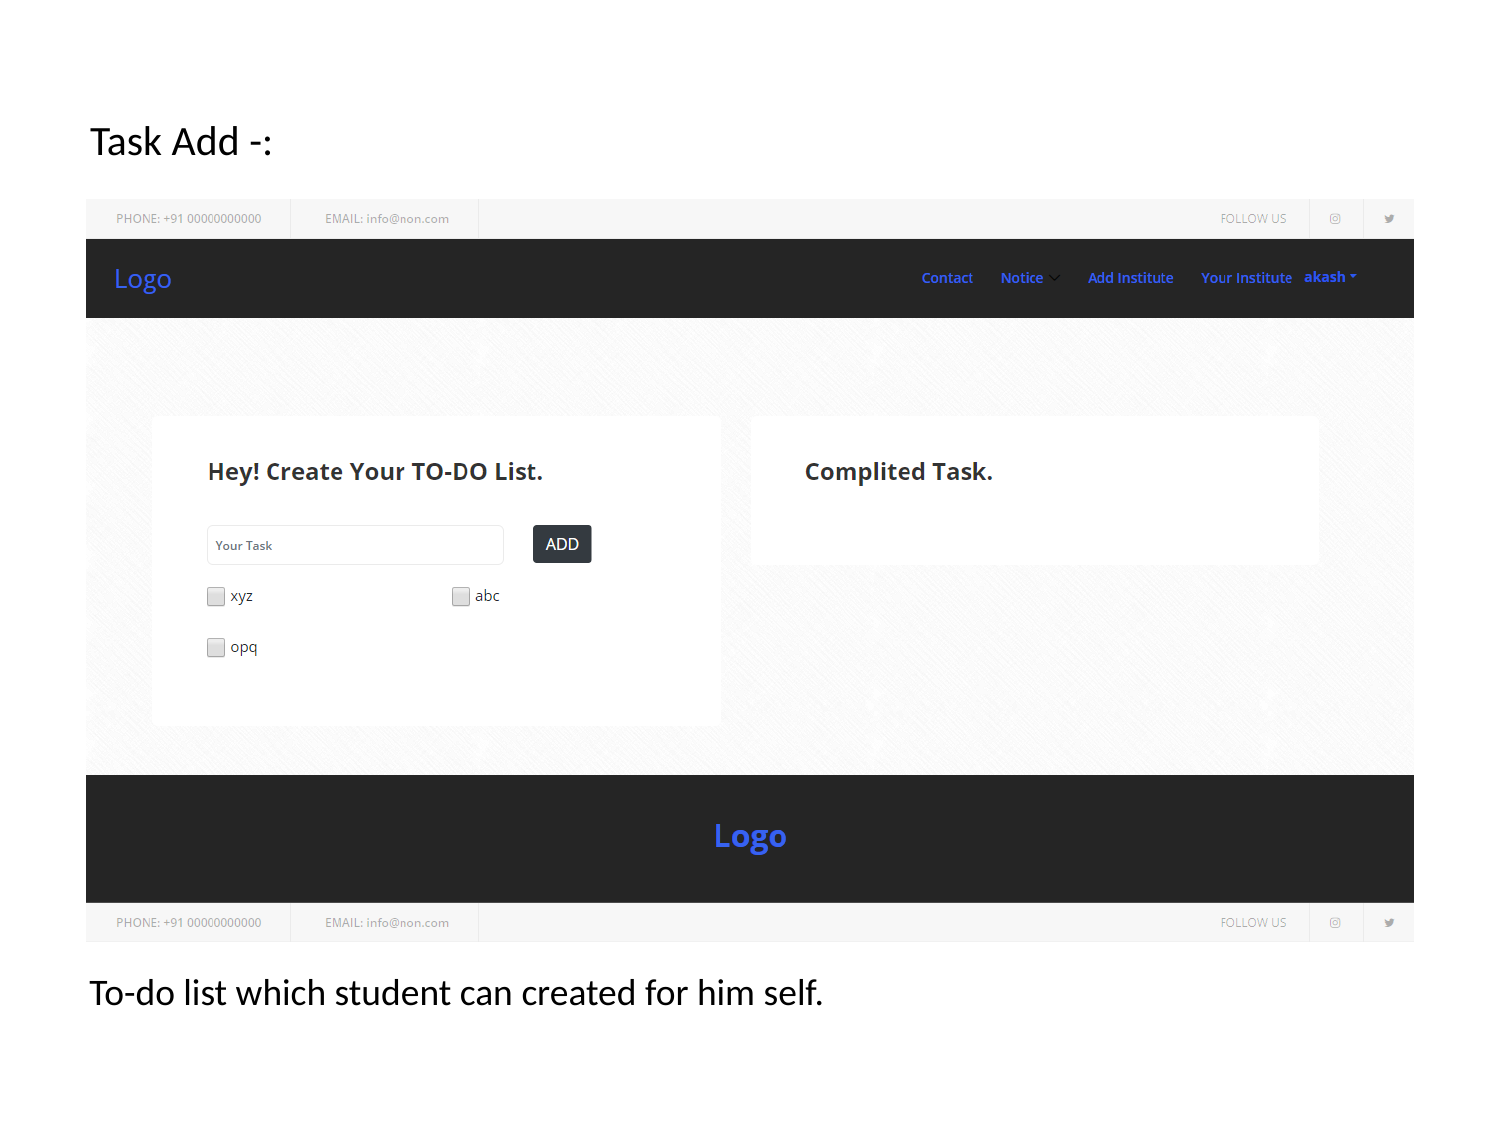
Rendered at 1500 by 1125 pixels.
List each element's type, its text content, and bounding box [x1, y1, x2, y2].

title Task Add -: [75, 45, 1425, 233]
text_box To-do list which student can created for him self. [74, 960, 849, 1021]
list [86, 198, 1414, 942]
